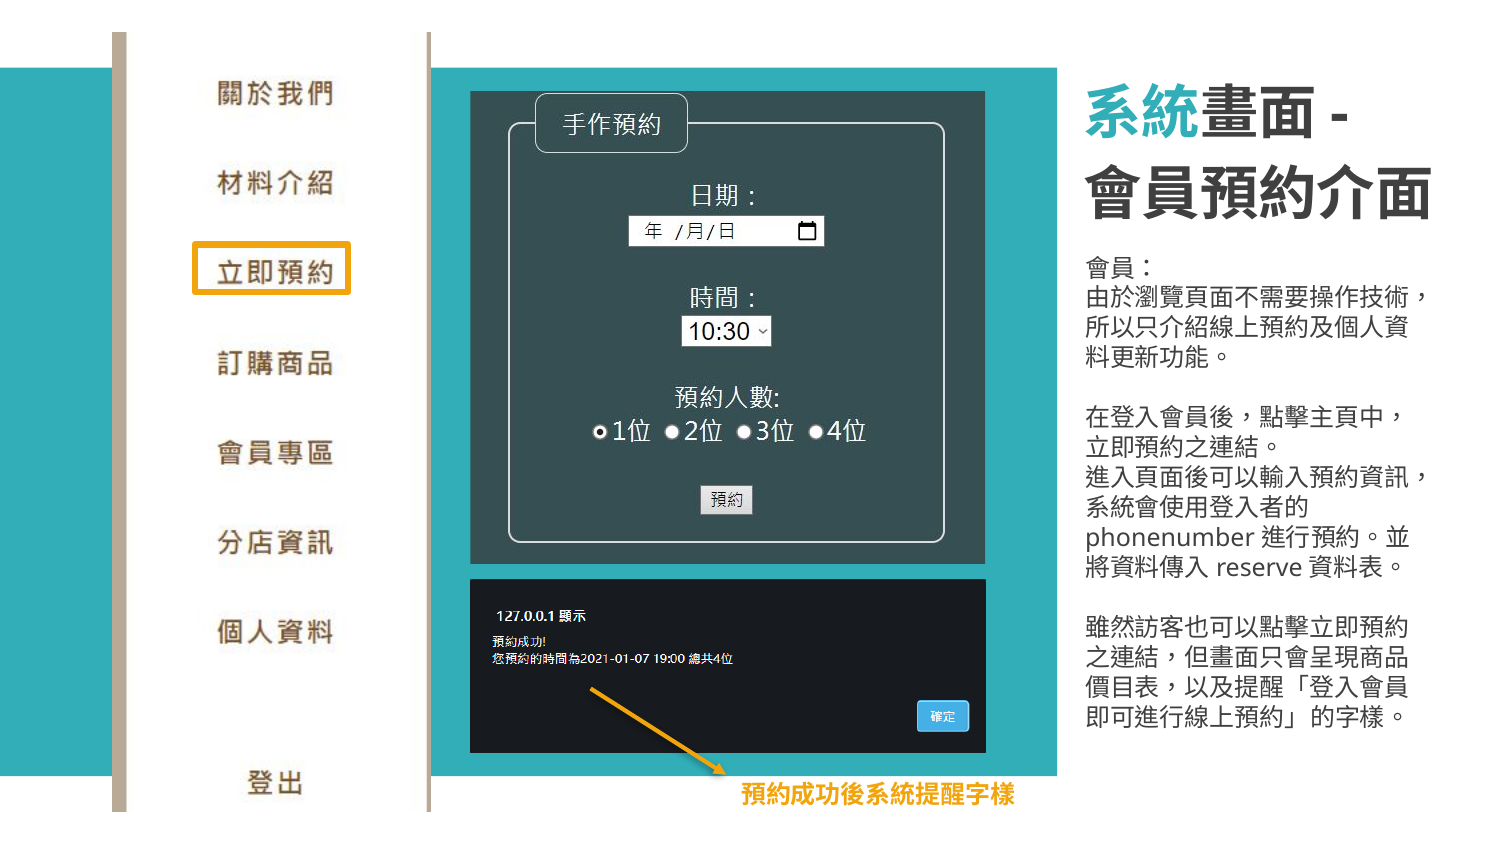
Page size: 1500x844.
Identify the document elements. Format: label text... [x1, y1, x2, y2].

picture [469, 90, 986, 564]
text_box 預約成功後系統提醒字樣 [726, 771, 1140, 817]
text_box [590, 688, 727, 775]
picture [469, 579, 986, 753]
text_box 系統畫面- 會員預約介面 [1068, 67, 1478, 233]
text_box 會員： 由於瀏覽頁面不需要操作技術，所以只介紹線上預約及個人資料更新功能。 在登入會員後，點擊主頁中，立即預約之連結。 進入頁面後可以輸入預約資訊，系統會使用登入者的phonenumber進行預約。並將資料傳入reserve資料表。 雖然訪客也可以點擊立即預約之連結，但畫面只會呈現商品價目表，以及提醒「登入會員即可進行線上預約」的字樣。 [1070, 244, 1441, 769]
picture [111, 31, 432, 812]
